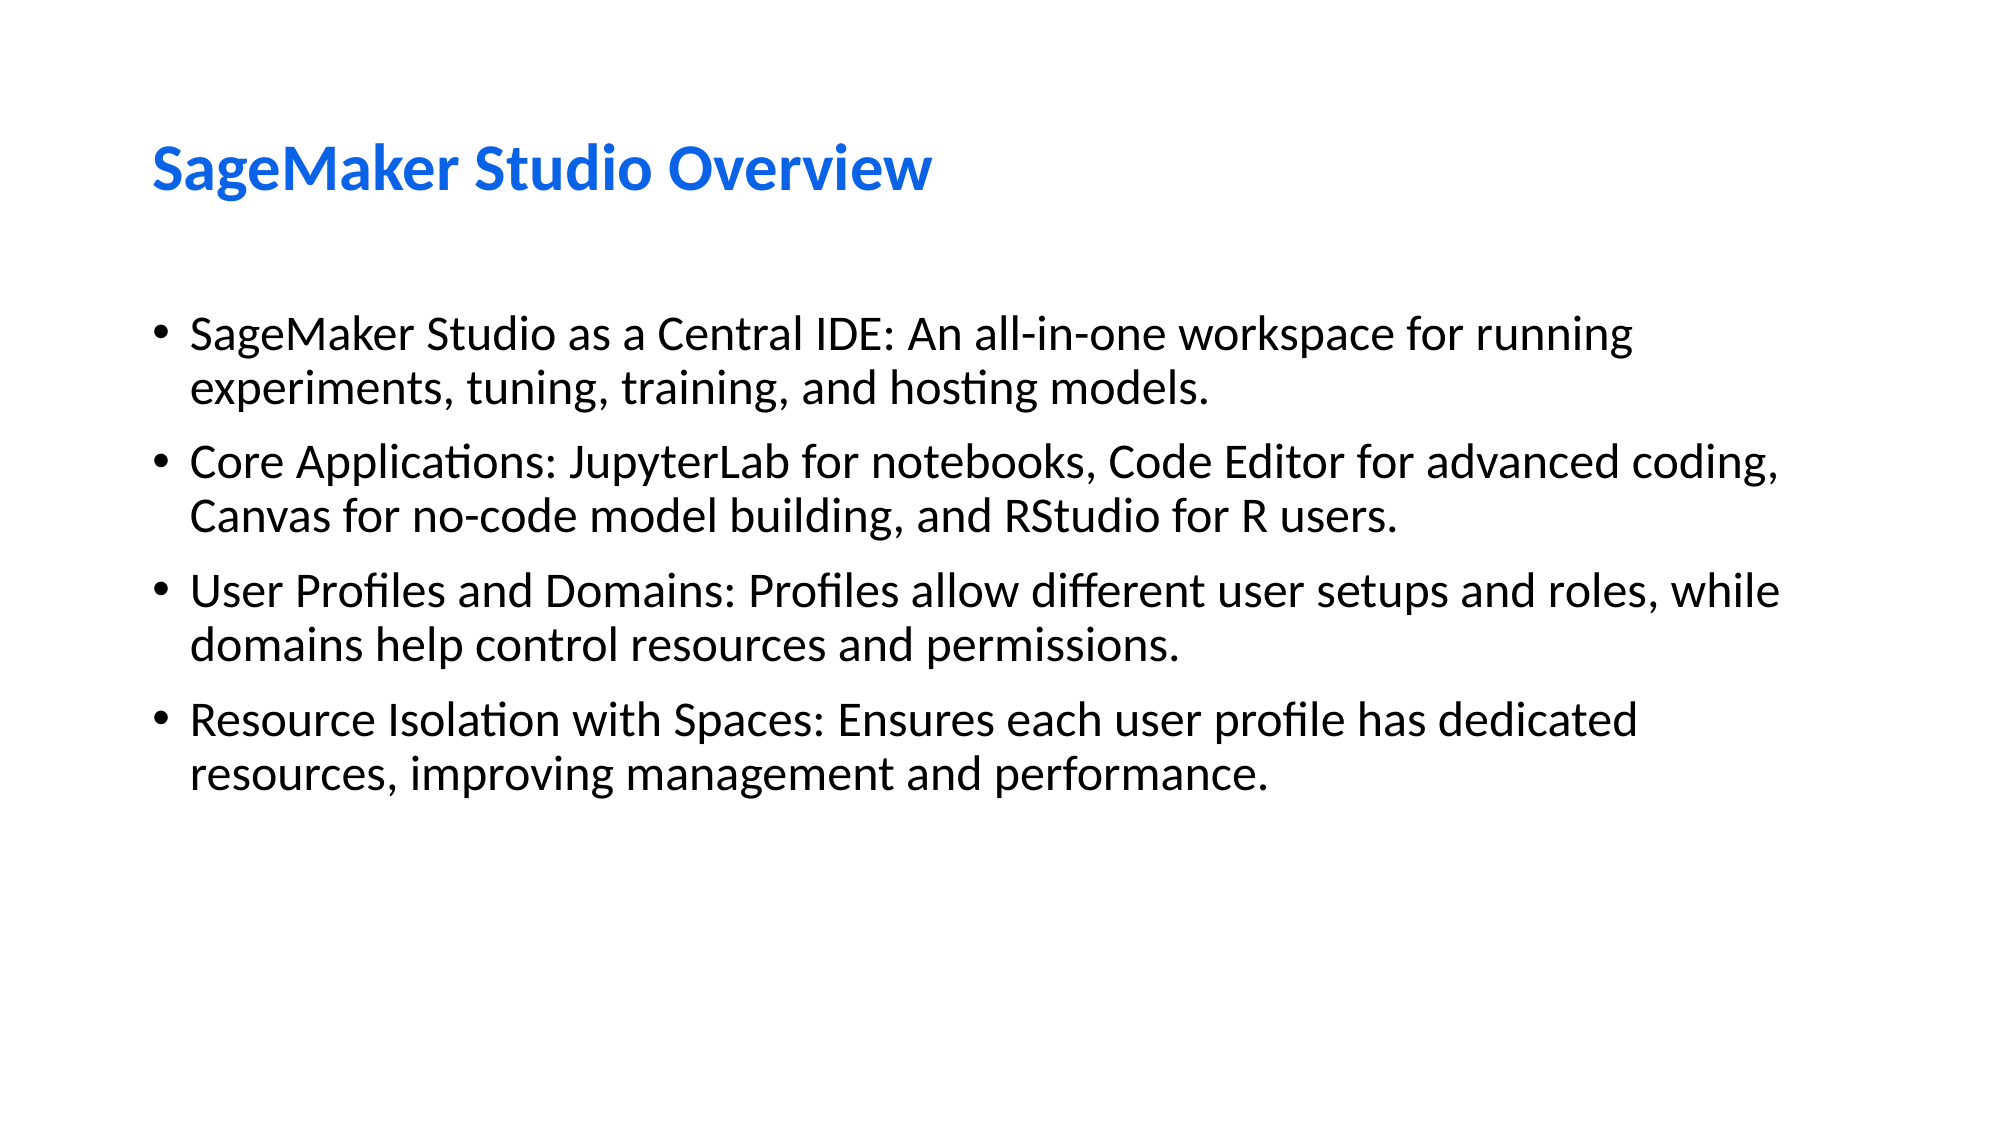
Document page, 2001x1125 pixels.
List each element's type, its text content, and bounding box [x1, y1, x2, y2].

title SageMaker Studio Overview [137, 59, 1863, 278]
list SageMaker Studio as a Central IDE: An all-in-one workspace for running experiments, tuning, training, and hosting models. Core Applications: JupyterLab for notebooks, Code Editor for advanced coding, Canvas for no-code model building, and RStudio for R users. User Profiles and Domains: Profiles allow different user setups and roles, while domains help control resources and permissions. Resource Isolation with Spaces: Ensures each user profile has dedicated resources, improving management and performance. [137, 299, 1863, 1014]
